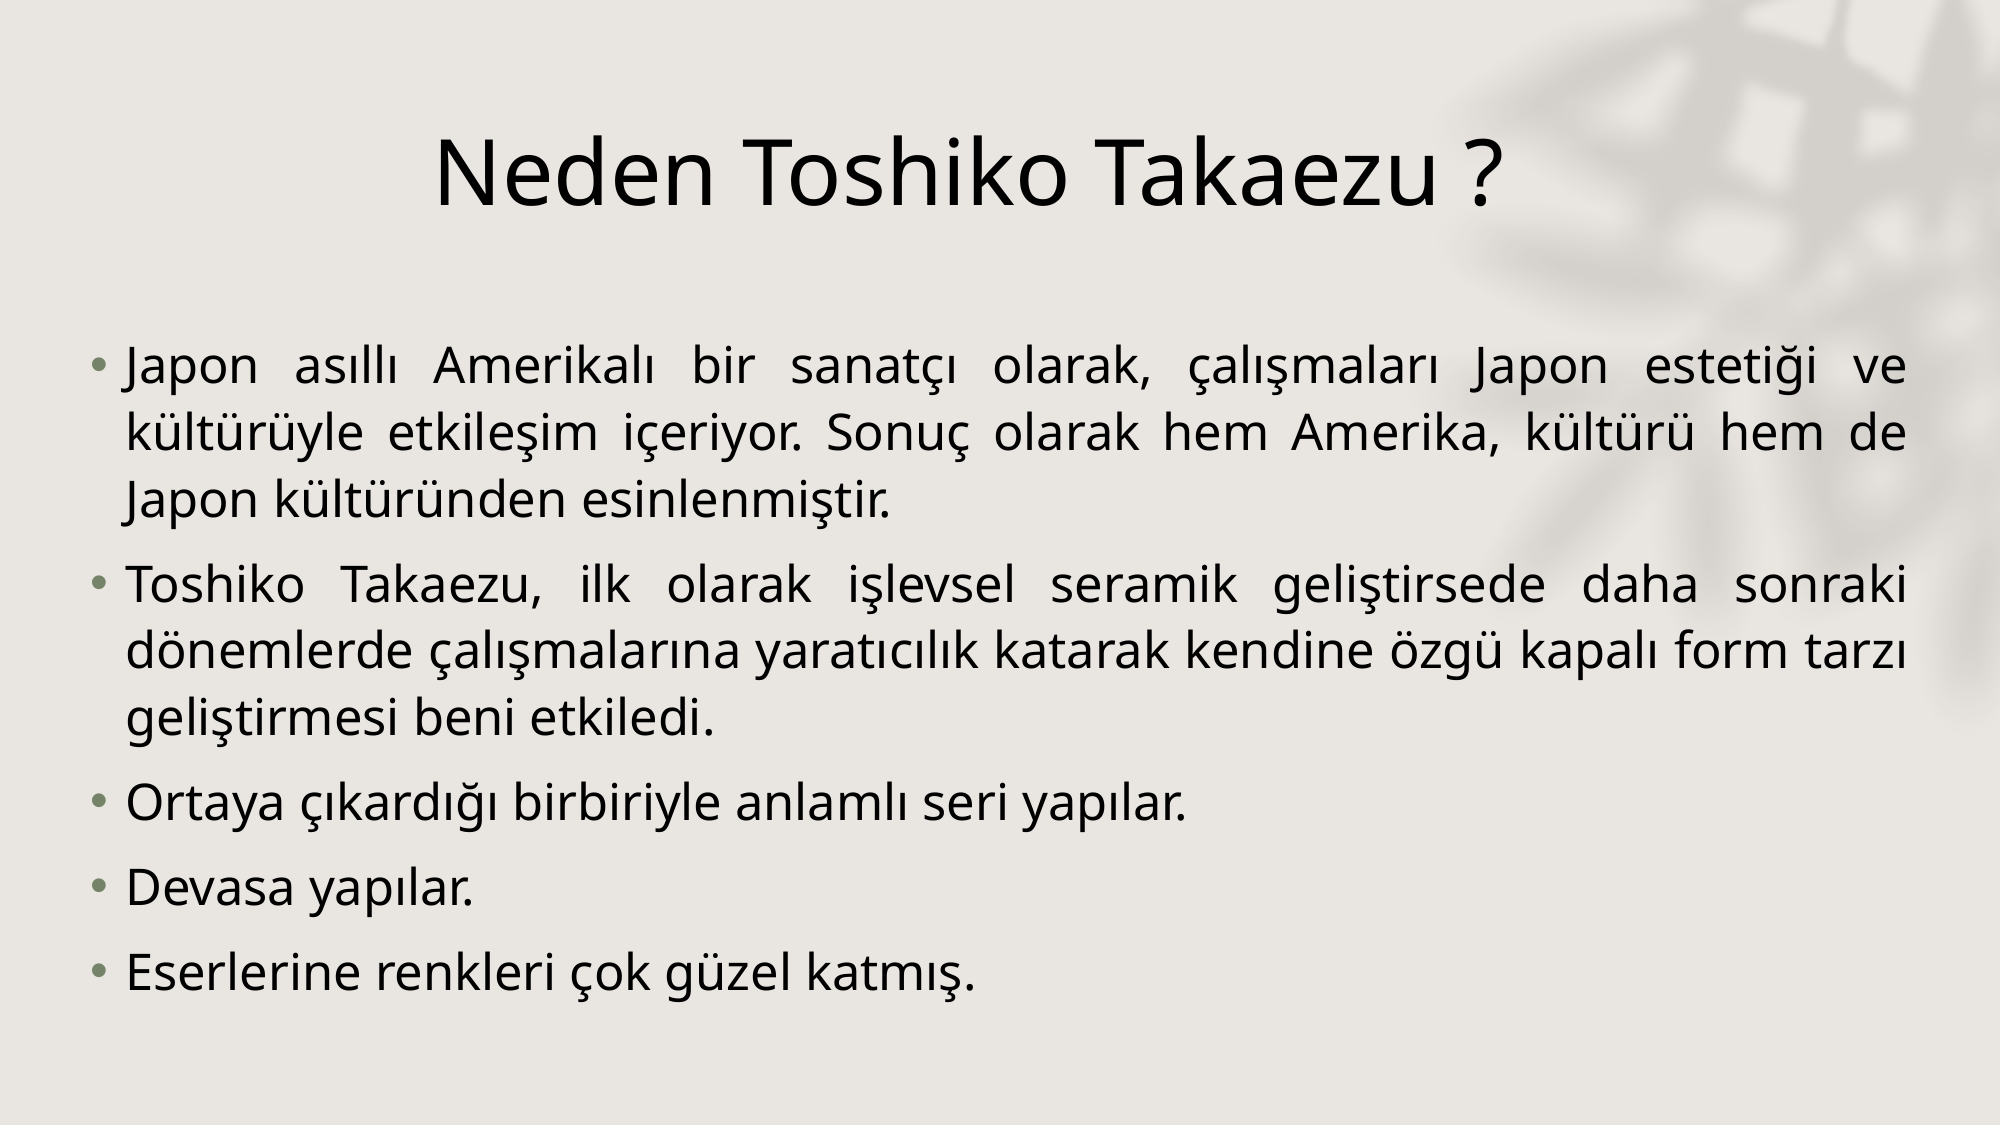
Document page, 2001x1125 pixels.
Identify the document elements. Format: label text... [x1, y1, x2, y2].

list Japon asıllı Amerikalı bir sanatçı olarak, çalışmaları Japon estetiği ve kültürüyle etkileşim içeriyor. Sonuç olarak hem Amerika, kültürü hem de Japon kültüründen esinlenmiştir. Toshiko Takaezu, ilk olarak işlevsel seramik geliştirsede daha sonraki dönemlerde çalışmalarına yaratıcılık katarak kendine özgü kapalı form tarzı geliştirmesi beni etkiledi. Ortaya çıkardığı birbiriyle anlamlı seri yapılar. Devasa yapılar. Eserlerine renkleri çok güzel katmış. [75, 319, 1925, 1009]
title Neden Toshiko Takaezu ? [75, 60, 1863, 278]
